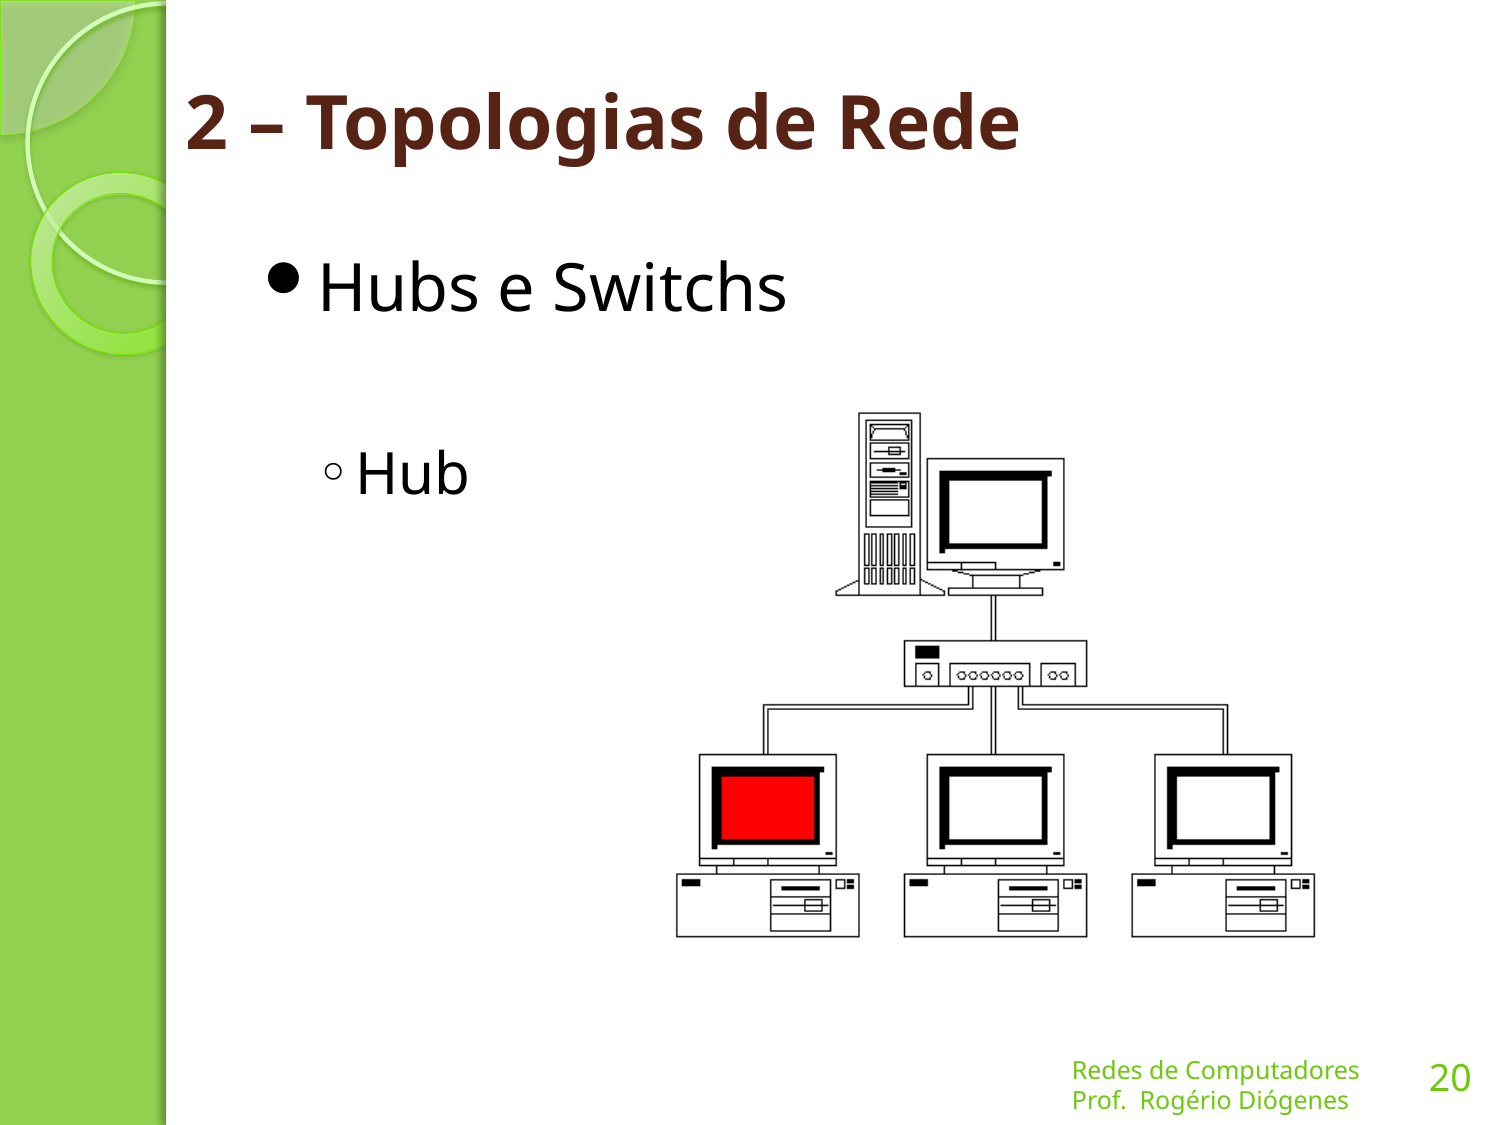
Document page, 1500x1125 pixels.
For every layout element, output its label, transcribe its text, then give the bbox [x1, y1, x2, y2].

picture [655, 396, 1338, 949]
footer Redes de Computadores Prof. Rogério Diógenes [1057, 1043, 1471, 1122]
slide_number 20 [1413, 1034, 1488, 1113]
text_box 2 – Topologias de Rede [171, 26, 1476, 214]
list Hubs e Switchs Hub [235, 237, 1466, 1025]
